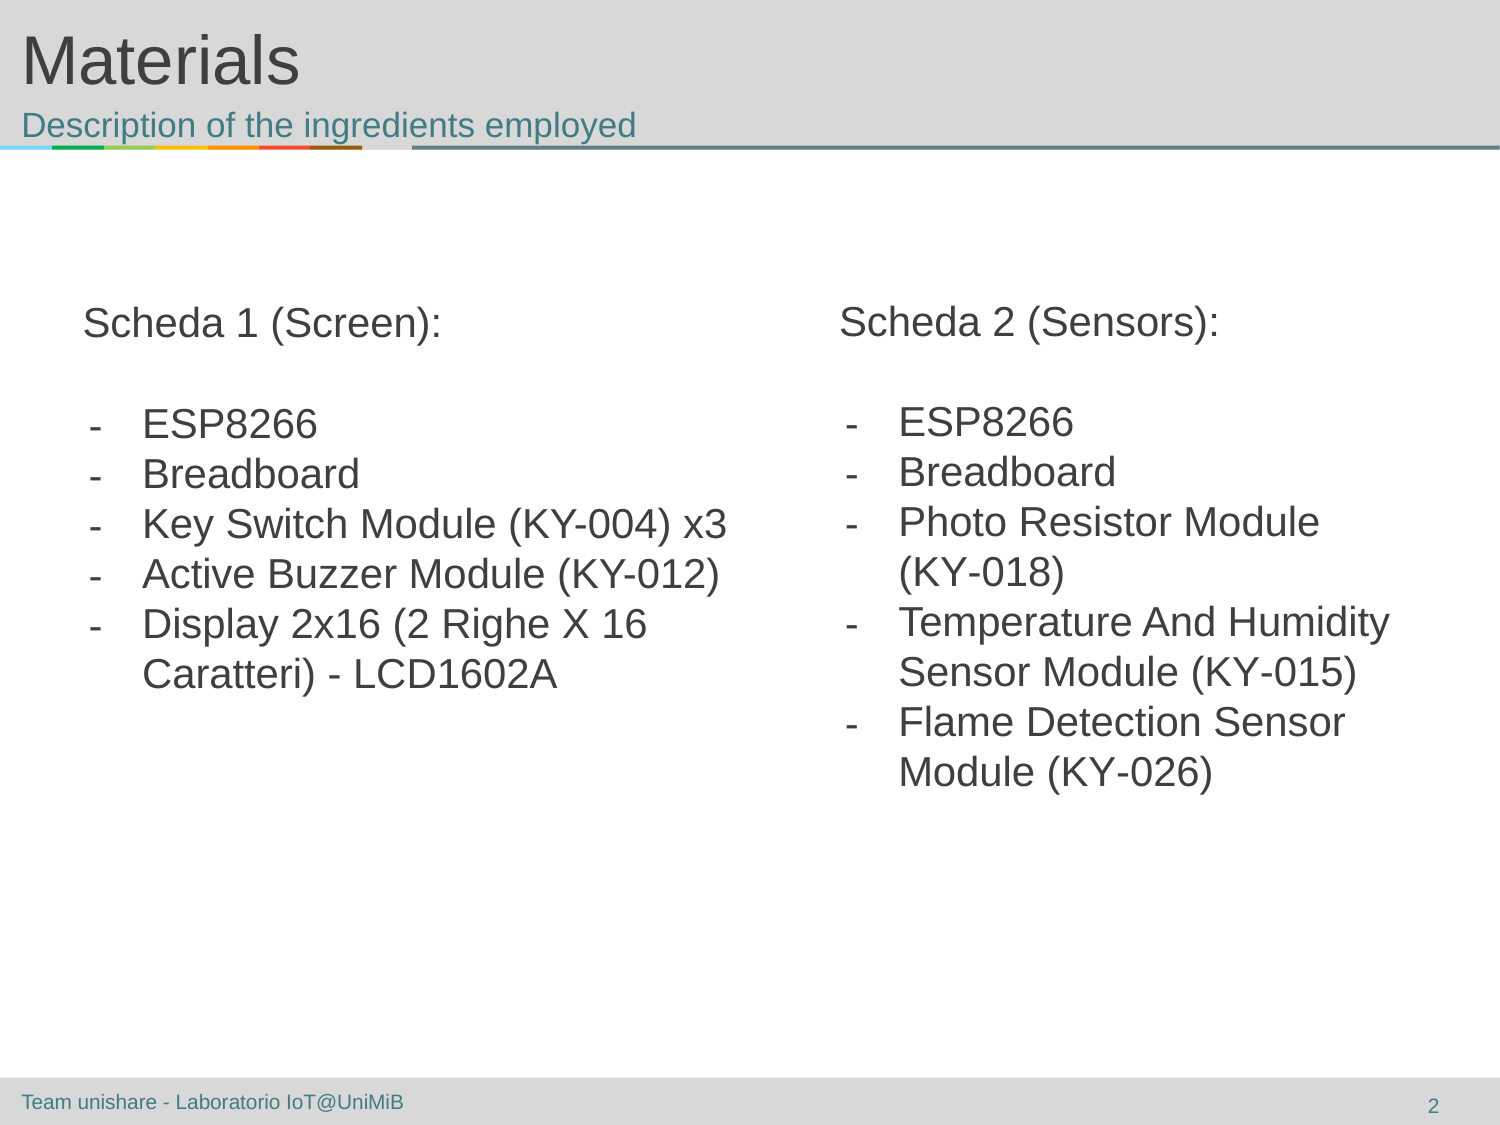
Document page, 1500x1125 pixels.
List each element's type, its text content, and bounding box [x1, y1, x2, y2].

list Description of the ingredients employed [0, 92, 1500, 146]
title Materials [0, 0, 1500, 92]
footer Team unishare - Laboratorio IoT@UniMiB [0, 1090, 600, 1112]
slide_number ‹#› [1355, 1087, 1461, 1124]
list Scheda 1 (Screen): ESP8266 Breadboard Key Switch Module (KY-004) x3 Active Buzzer Module (KY-012) Display 2x16 (2 Righe X 16 Caratteri) ‑ LCD1602A [45, 285, 750, 915]
list Scheda 2 (Sensors): ESP8266 Breadboard Photo Resistor Module (KY‑018) Temperature And Humidity Sensor Module (KY‑015) Flame Detection Sensor Module (KY‑026) [802, 283, 1461, 913]
